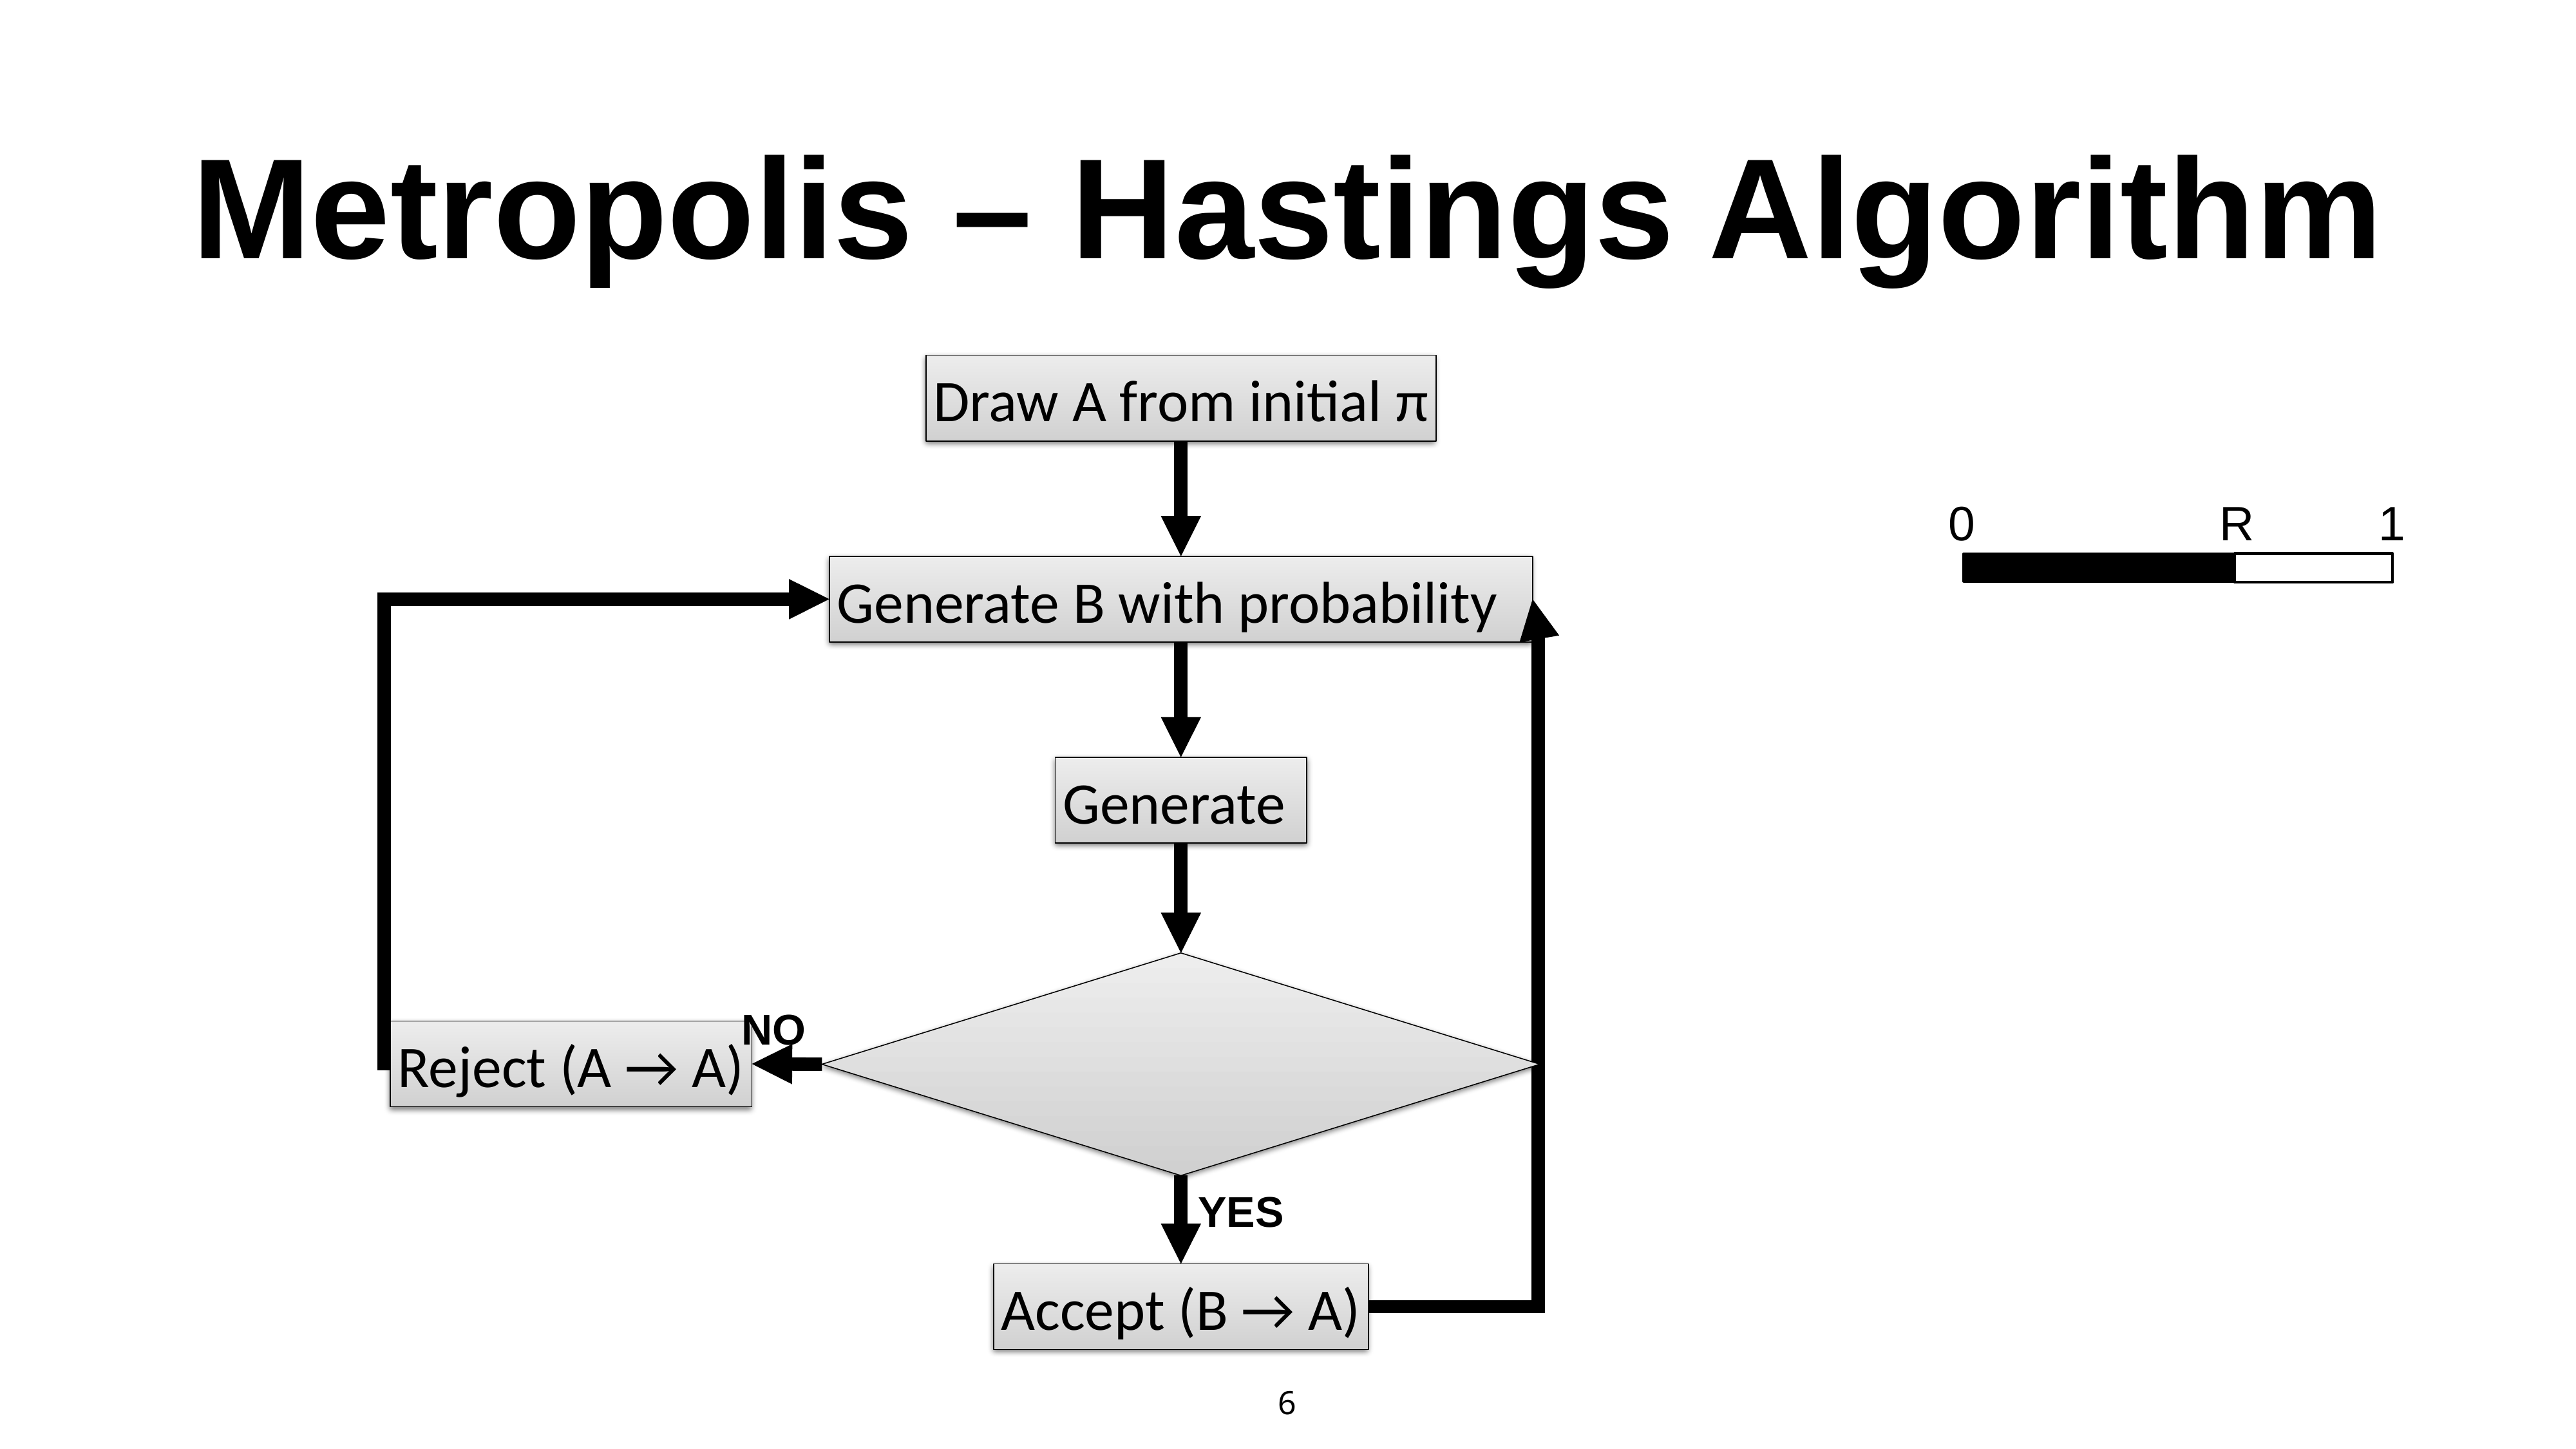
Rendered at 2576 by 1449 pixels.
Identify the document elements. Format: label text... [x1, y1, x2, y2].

text_box 0 [1938, 488, 1985, 556]
title Metropolis – Hastings Algorithm [66, 66, 2510, 336]
text_box [1962, 553, 2233, 583]
slide_number 6 [1269, 1374, 1305, 1429]
text_box R [2210, 488, 2264, 556]
text_box [2233, 552, 2394, 583]
text_box 1 [2369, 488, 2416, 556]
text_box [388, 354, 1665, 1350]
